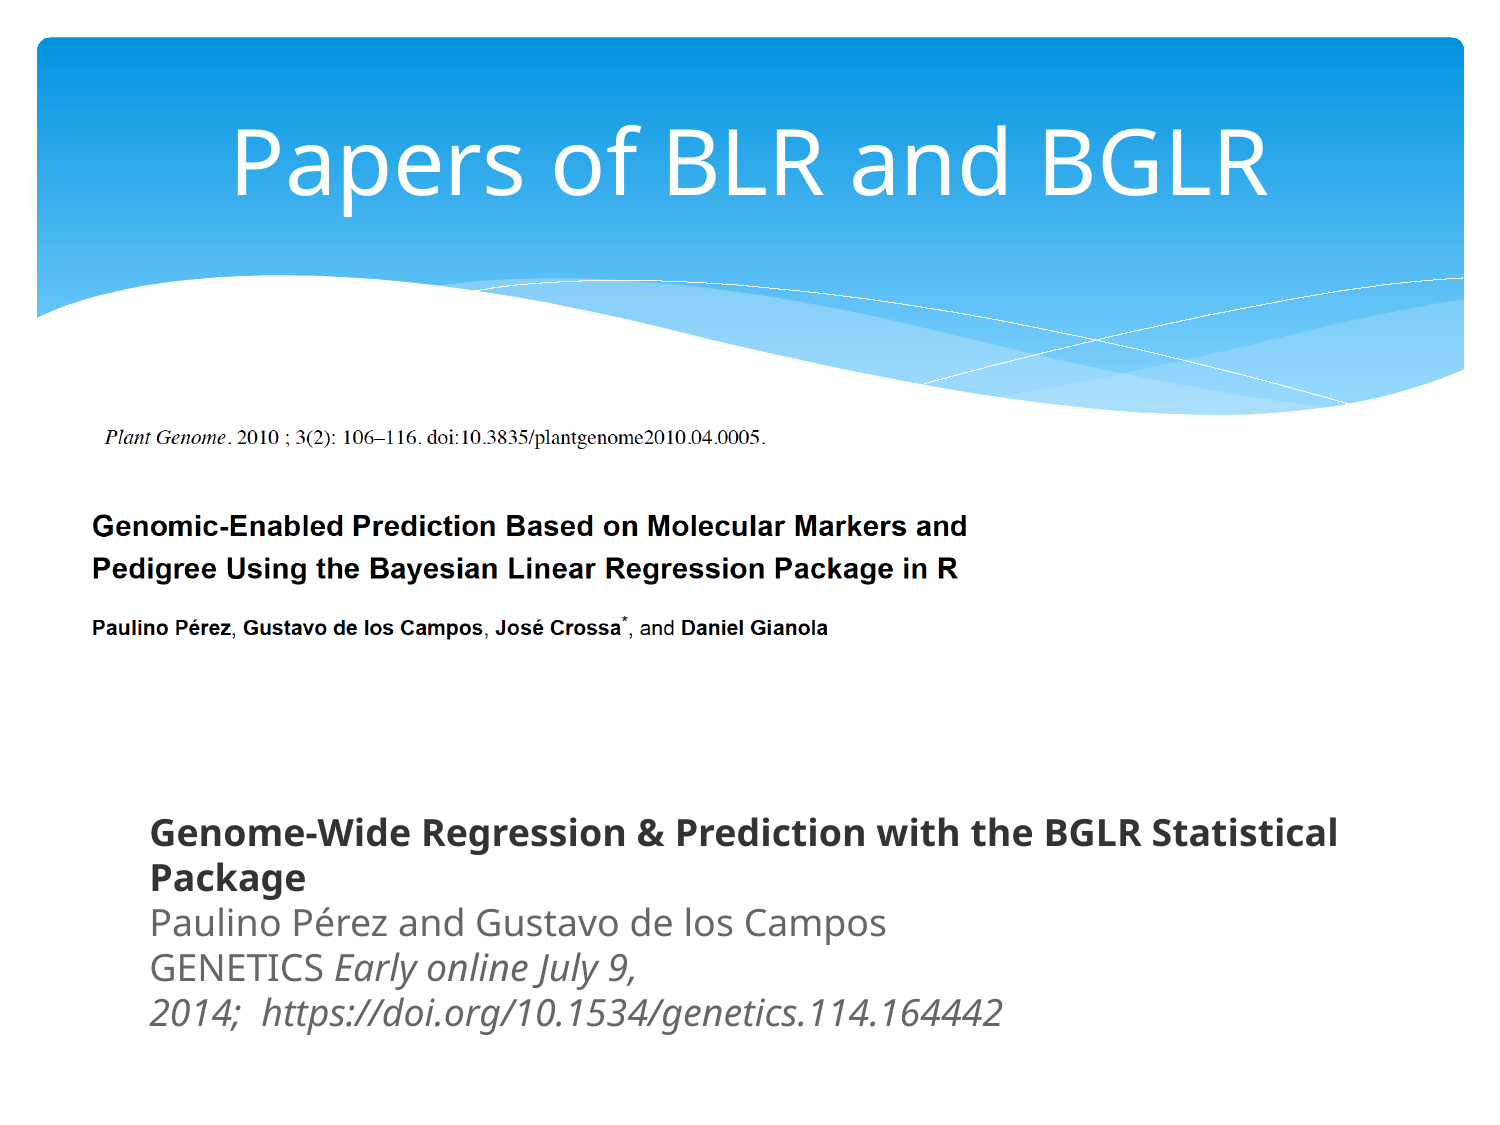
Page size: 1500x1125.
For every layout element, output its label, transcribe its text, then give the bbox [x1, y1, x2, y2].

picture [74, 420, 981, 642]
text_box Genome-Wide Regression & Prediction with the BGLR Statistical Package Paulino Pérez and Gustavo de los Campos GENETICS Early online July 9, 2014; https://doi.org/10.1534/genetics.114.164442 [134, 801, 1485, 1041]
title Papers of BLR and BGLR [75, 55, 1425, 261]
